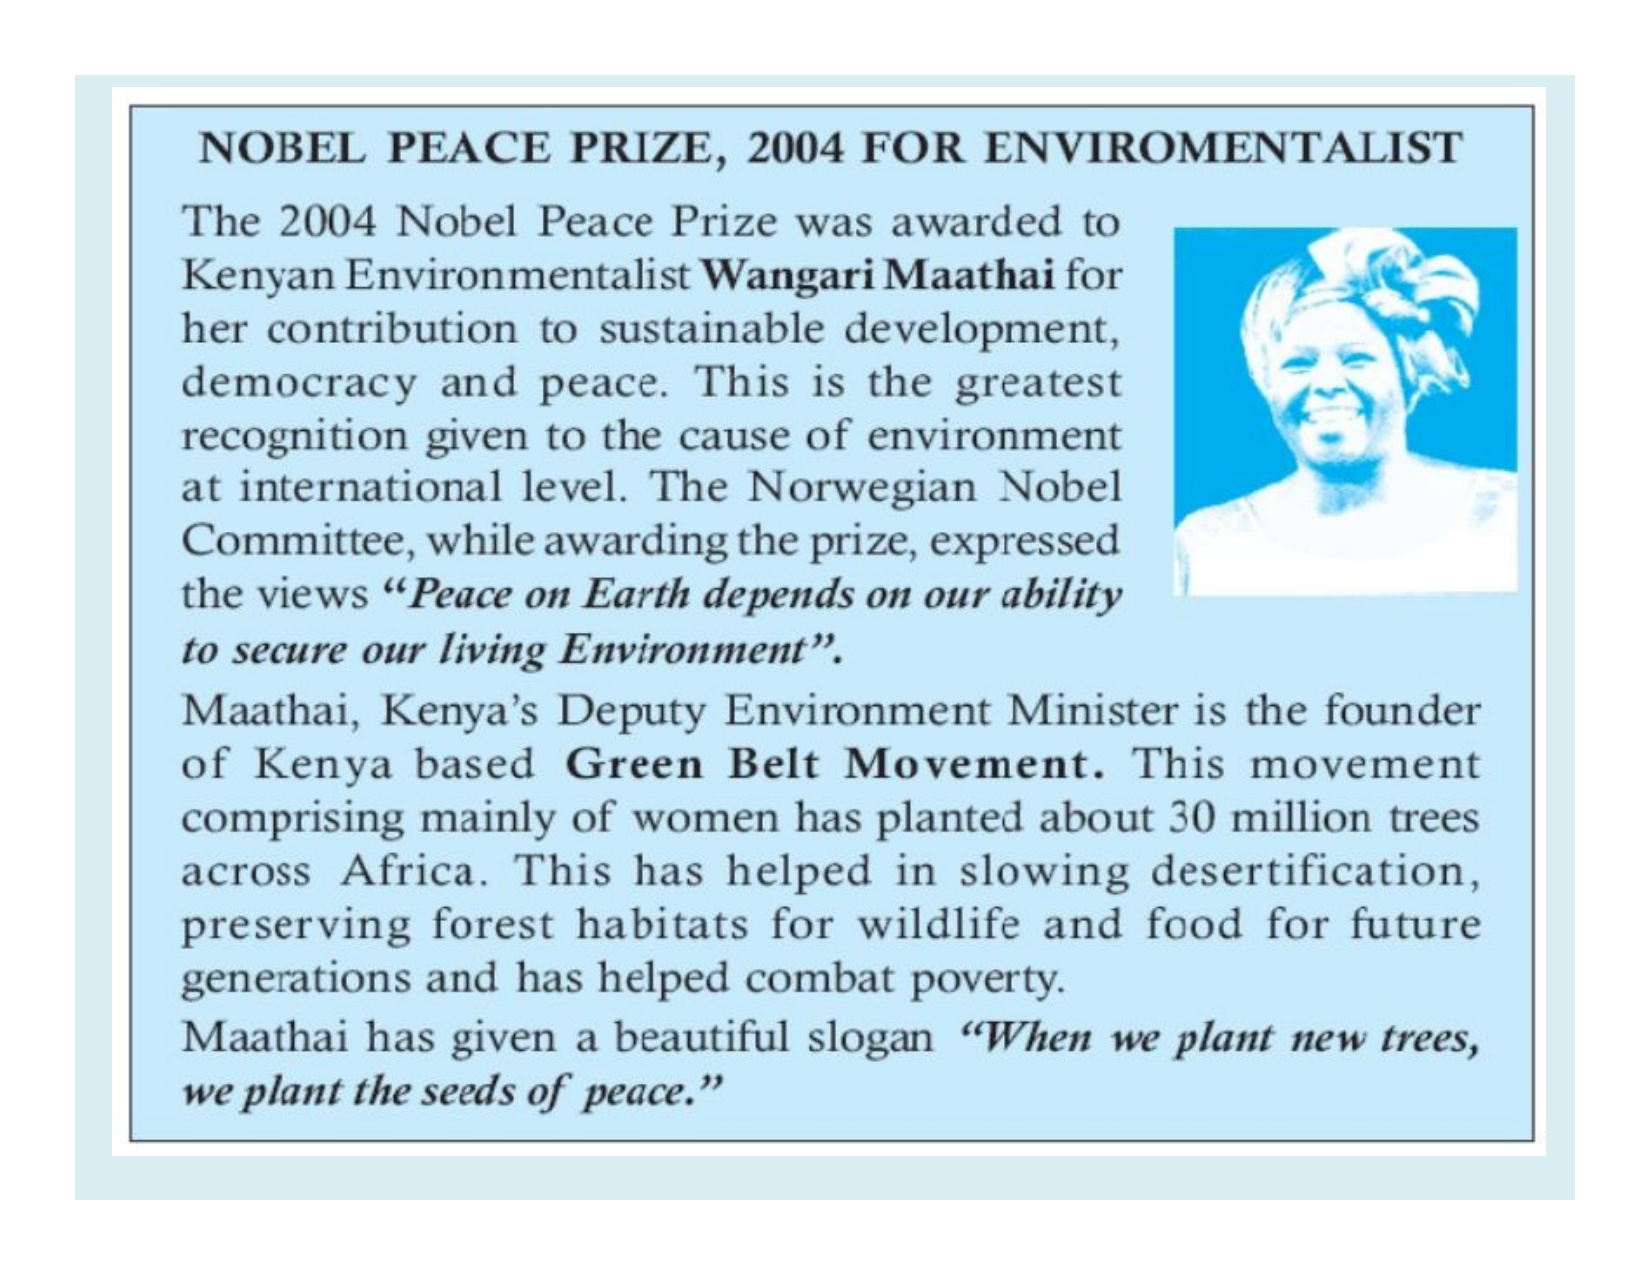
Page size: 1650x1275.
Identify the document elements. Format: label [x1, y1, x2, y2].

picture [112, 87, 1547, 1157]
